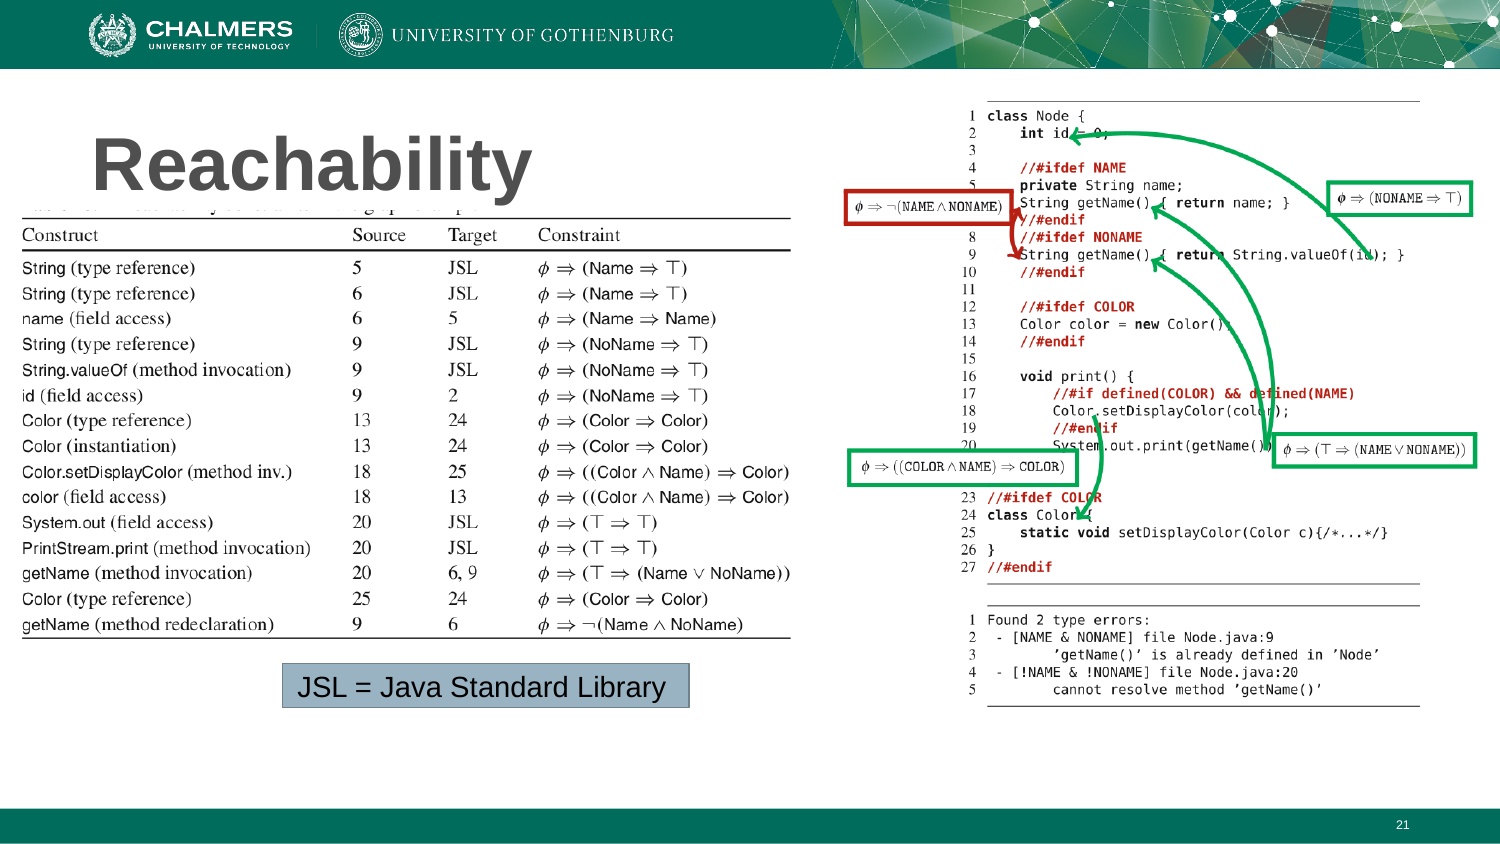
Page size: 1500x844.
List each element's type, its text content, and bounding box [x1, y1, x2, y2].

slide_number ‹#› [1074, 809, 1425, 844]
picture [759, 0, 1500, 68]
title Reachability [76, 100, 817, 211]
picture [18, 210, 808, 641]
picture [64, 0, 696, 85]
text_box JSL = Java Standard Library [282, 663, 689, 708]
picture [822, 81, 1500, 709]
